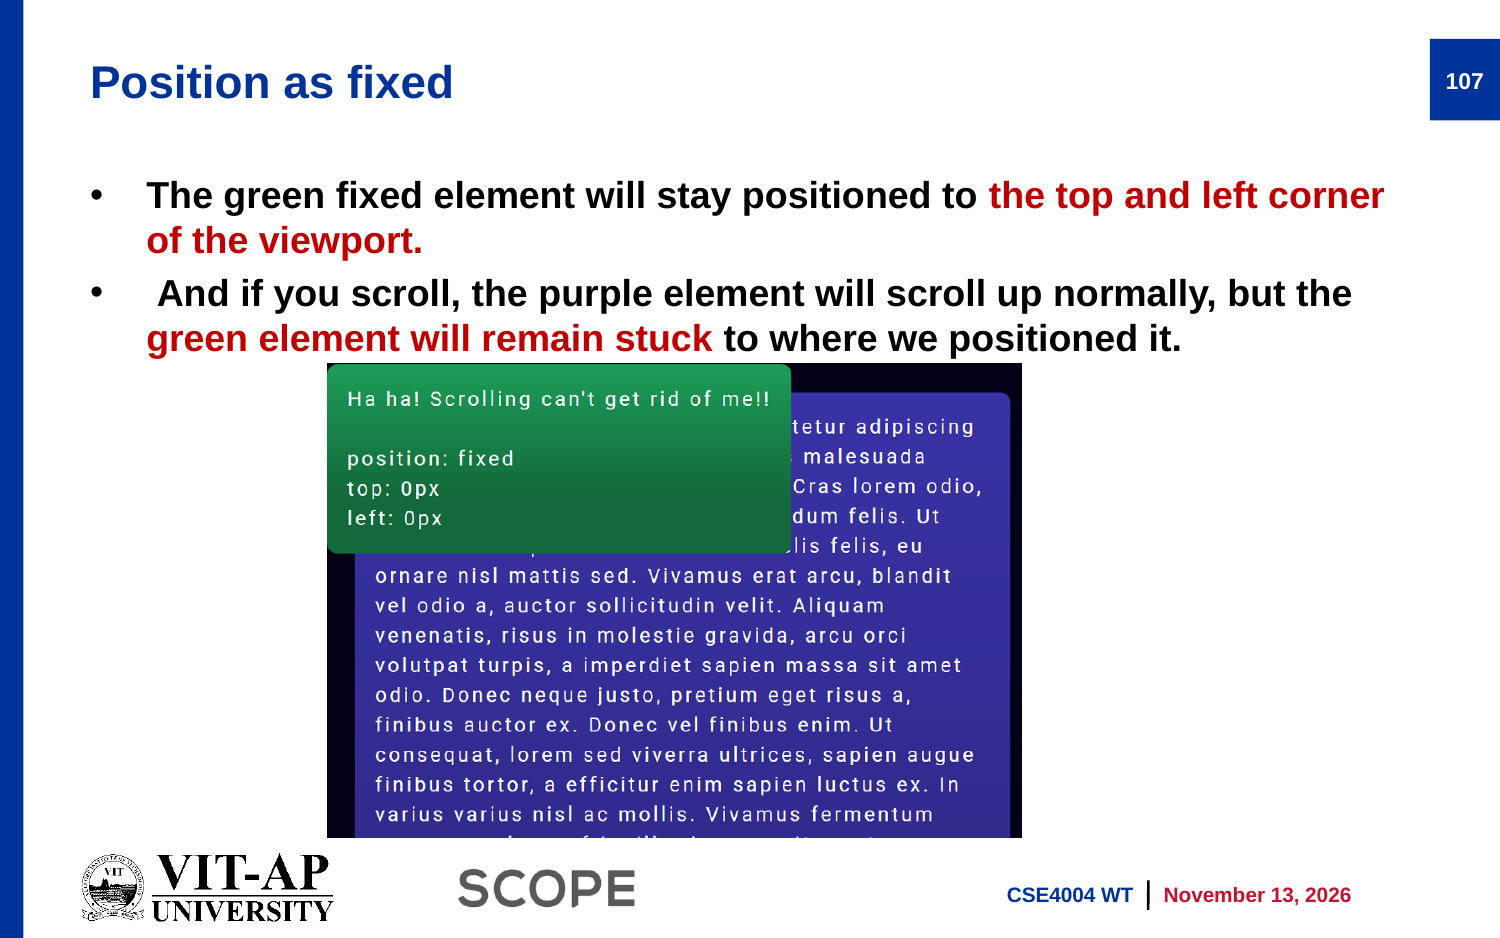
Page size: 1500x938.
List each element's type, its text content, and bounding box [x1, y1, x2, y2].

picture [76, 846, 337, 928]
picture [327, 363, 1022, 838]
list The green fixed element will stay positioned to the top and left corner of the viewport. And if you scroll, the purple element will scroll up normally, but the green element will remain stuck to where we positioned it. [74, 163, 1426, 838]
picture [454, 864, 641, 910]
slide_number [1149, 868, 1424, 919]
slide_number 107 [1429, 45, 1500, 116]
footer CSE4004 WT [673, 868, 1149, 919]
title Position as fixed [74, 37, 1430, 124]
